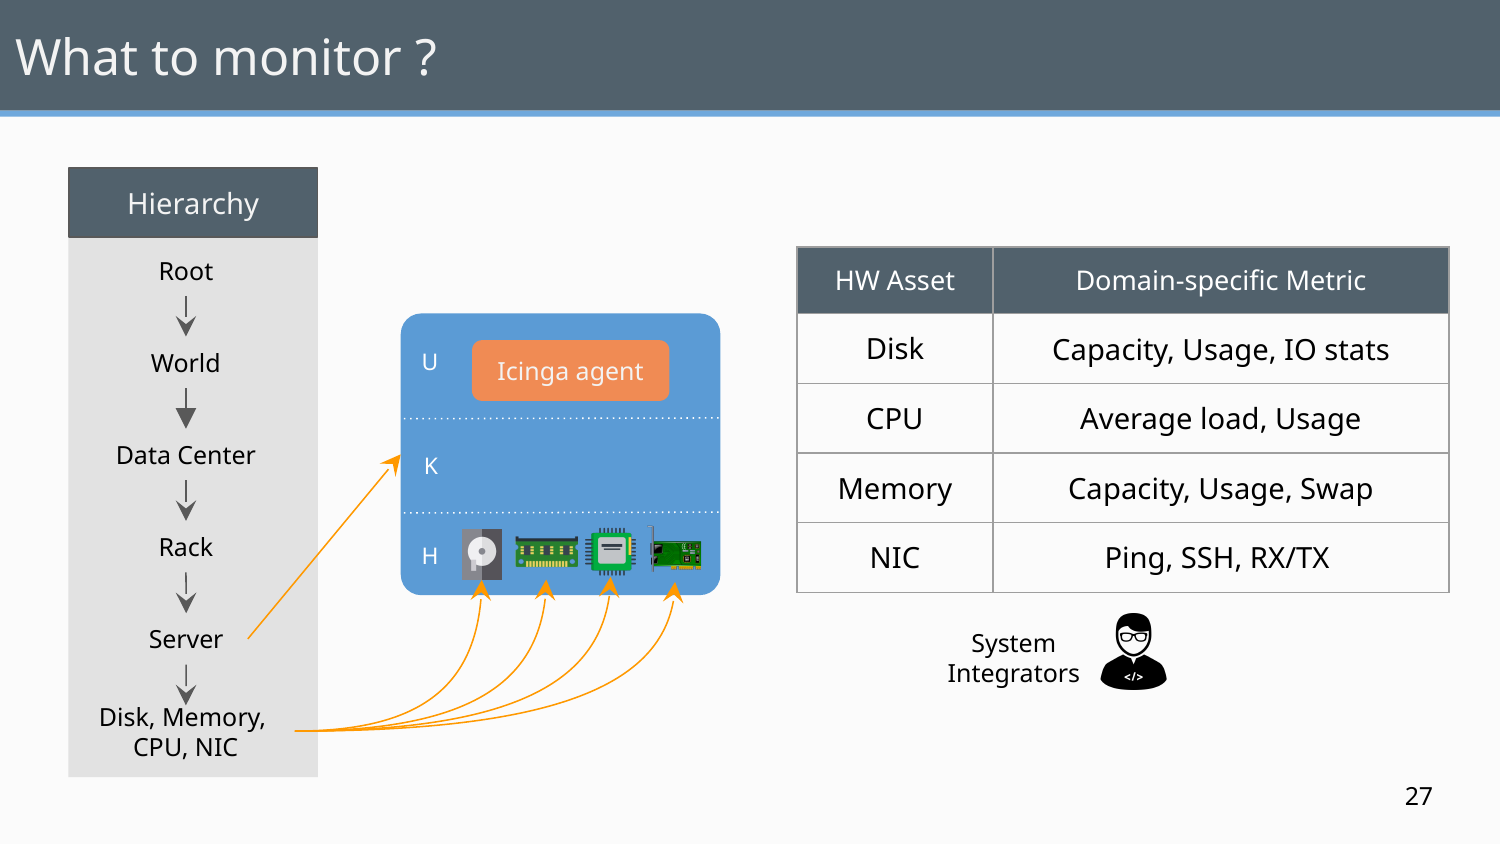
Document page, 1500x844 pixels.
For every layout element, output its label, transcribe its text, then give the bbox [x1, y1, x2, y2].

table_header Domain-specific Metric [994, 248, 1448, 313]
table_cell Memory [798, 454, 992, 522]
title What to monitor ? [0, 0, 1500, 110]
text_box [400, 313, 721, 596]
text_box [929, 613, 1173, 697]
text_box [247, 454, 401, 640]
table_cell Ping, SSH, RX/TX [994, 523, 1448, 592]
table_cell NIC [798, 523, 992, 592]
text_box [294, 581, 676, 732]
table_cell Capacity, Usage, IO stats [994, 314, 1448, 383]
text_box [294, 576, 611, 581]
text_box [0, 110, 1500, 117]
slide_number ‹#› [1389, 764, 1480, 830]
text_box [68, 167, 319, 778]
table_header HW Asset [798, 248, 992, 313]
table_cell Capacity, Usage, Swap [994, 454, 1448, 522]
table_cell Disk [798, 314, 992, 383]
table_cell CPU [798, 384, 992, 452]
table_cell Average load, Usage [994, 384, 1448, 452]
